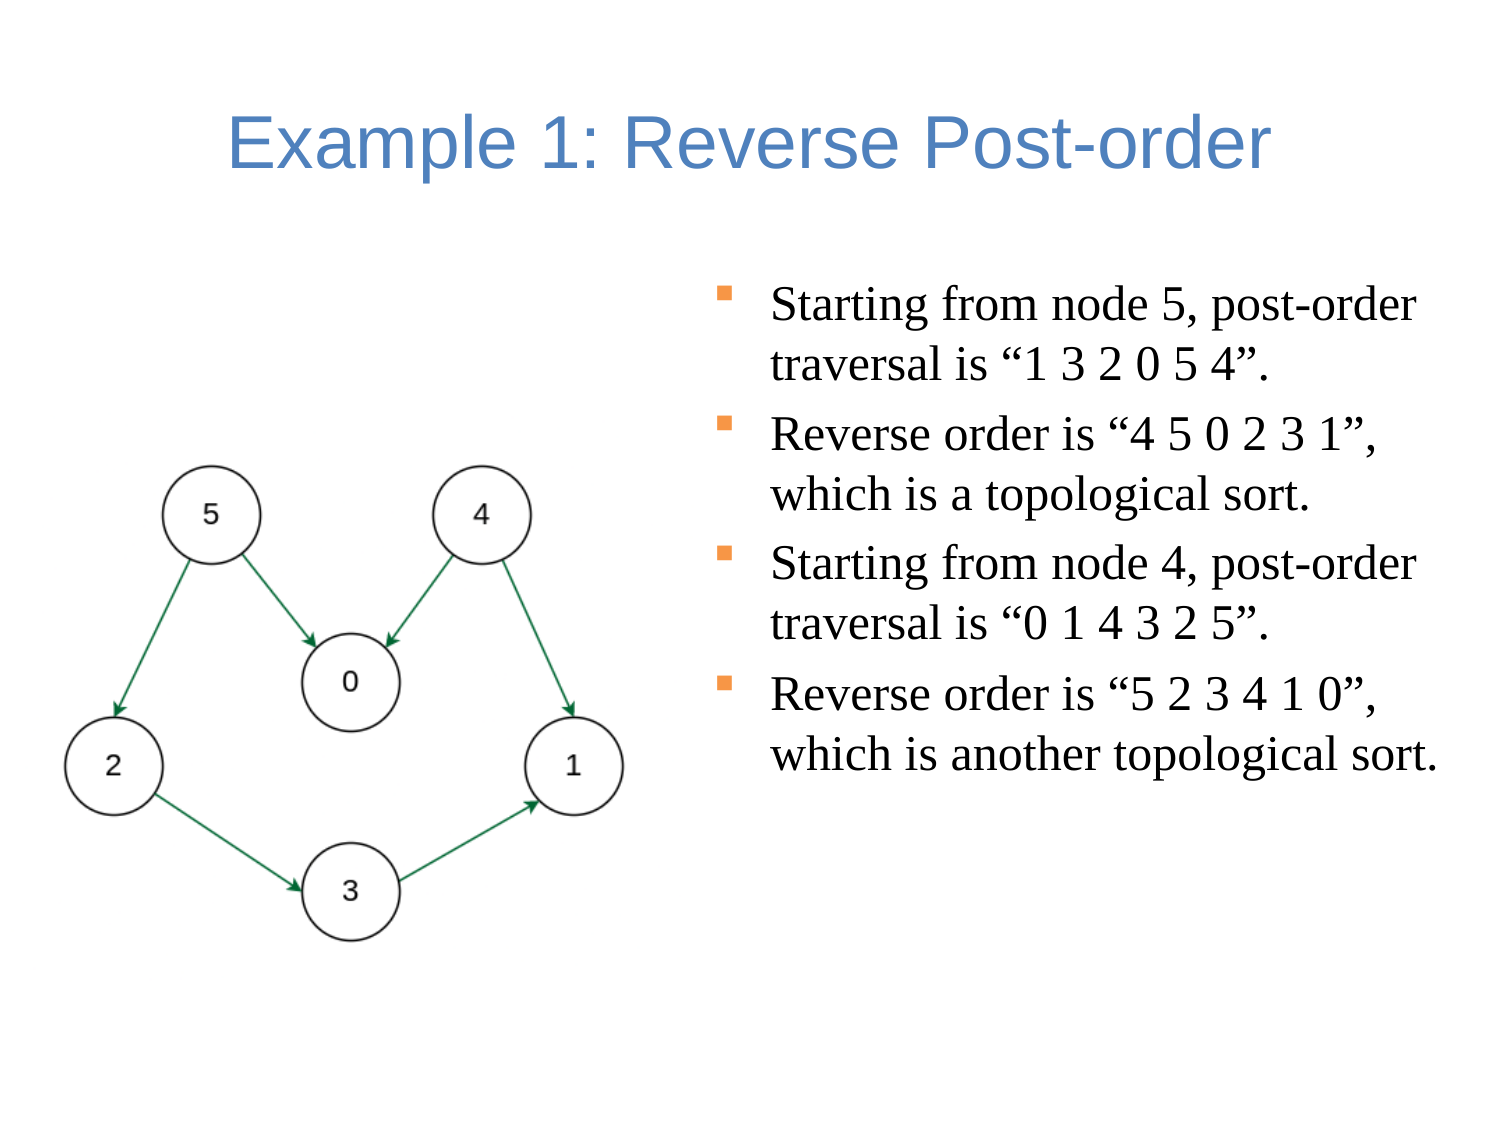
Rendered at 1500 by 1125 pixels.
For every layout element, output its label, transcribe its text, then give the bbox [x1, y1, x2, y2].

title Example 1: Reverse Post-order [75, 45, 1425, 233]
picture [2, 410, 699, 982]
list Starting from node 5, post-order traversal is “1 3 2 0 5 4”. Reverse order is “4 5 0 2 3 1”, which is a topological sort. Starting from node 4, post-order traversal is “0 1 4 3 2 5”. Reverse order is “5 2 3 4 1 0”, which is another topological sort. [698, 262, 1467, 1005]
